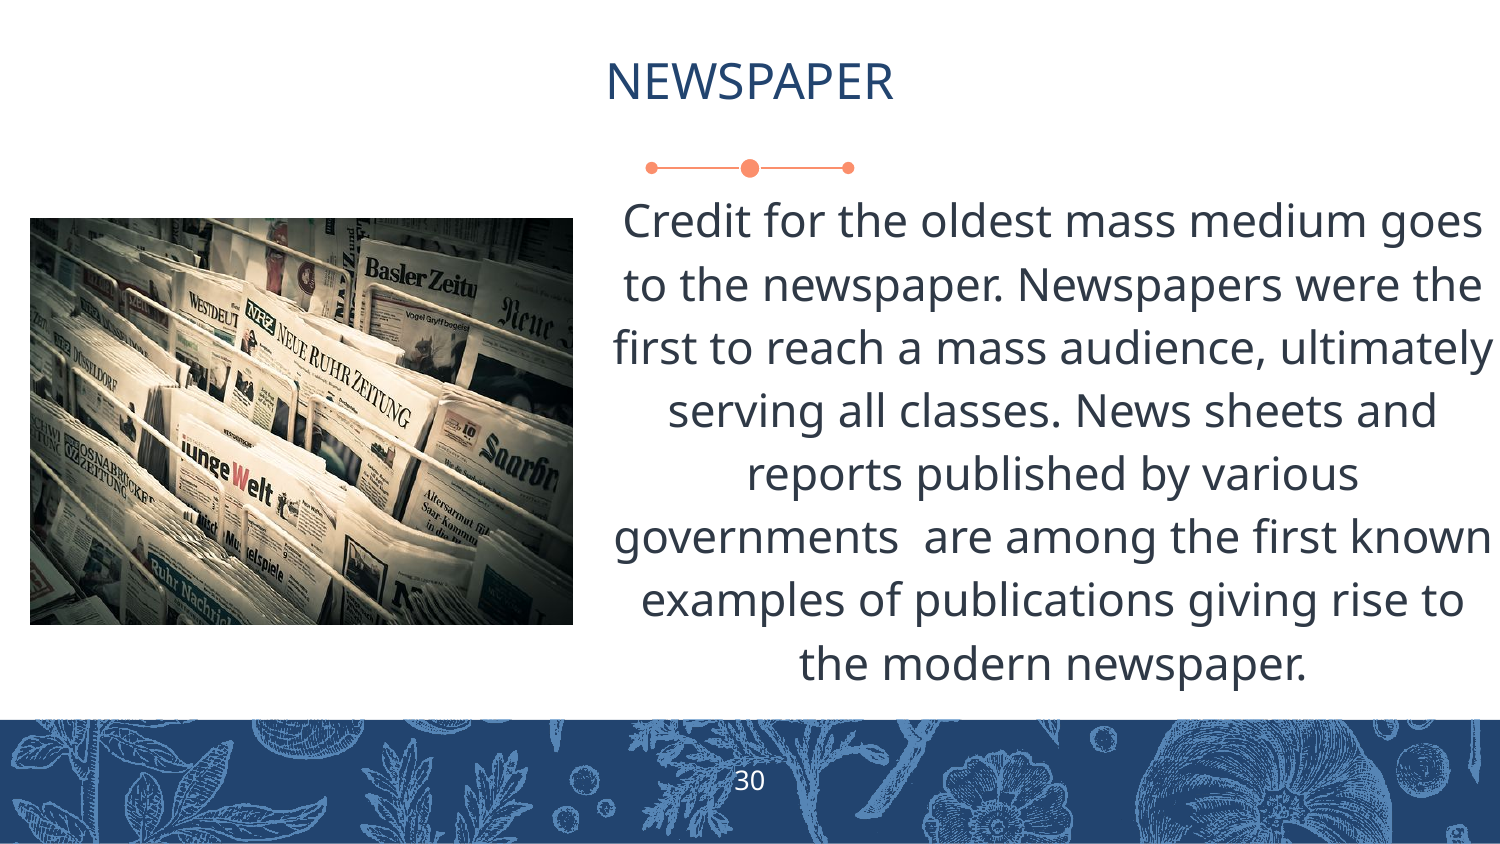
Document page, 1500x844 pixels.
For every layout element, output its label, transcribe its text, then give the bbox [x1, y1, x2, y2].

picture [0, 719, 1500, 844]
title NEWSPAPER [140, 0, 1360, 167]
slide_number ‹#› [643, 739, 857, 824]
list Credit for the oldest mass medium goes to the newspaper. Newspapers were the first to reach a mass audience, ultimately serving all classes. News sheets and reports published by various governments are among the first known examples of publications giving rise to the modern newspaper. [606, 183, 1500, 723]
picture [30, 218, 573, 626]
